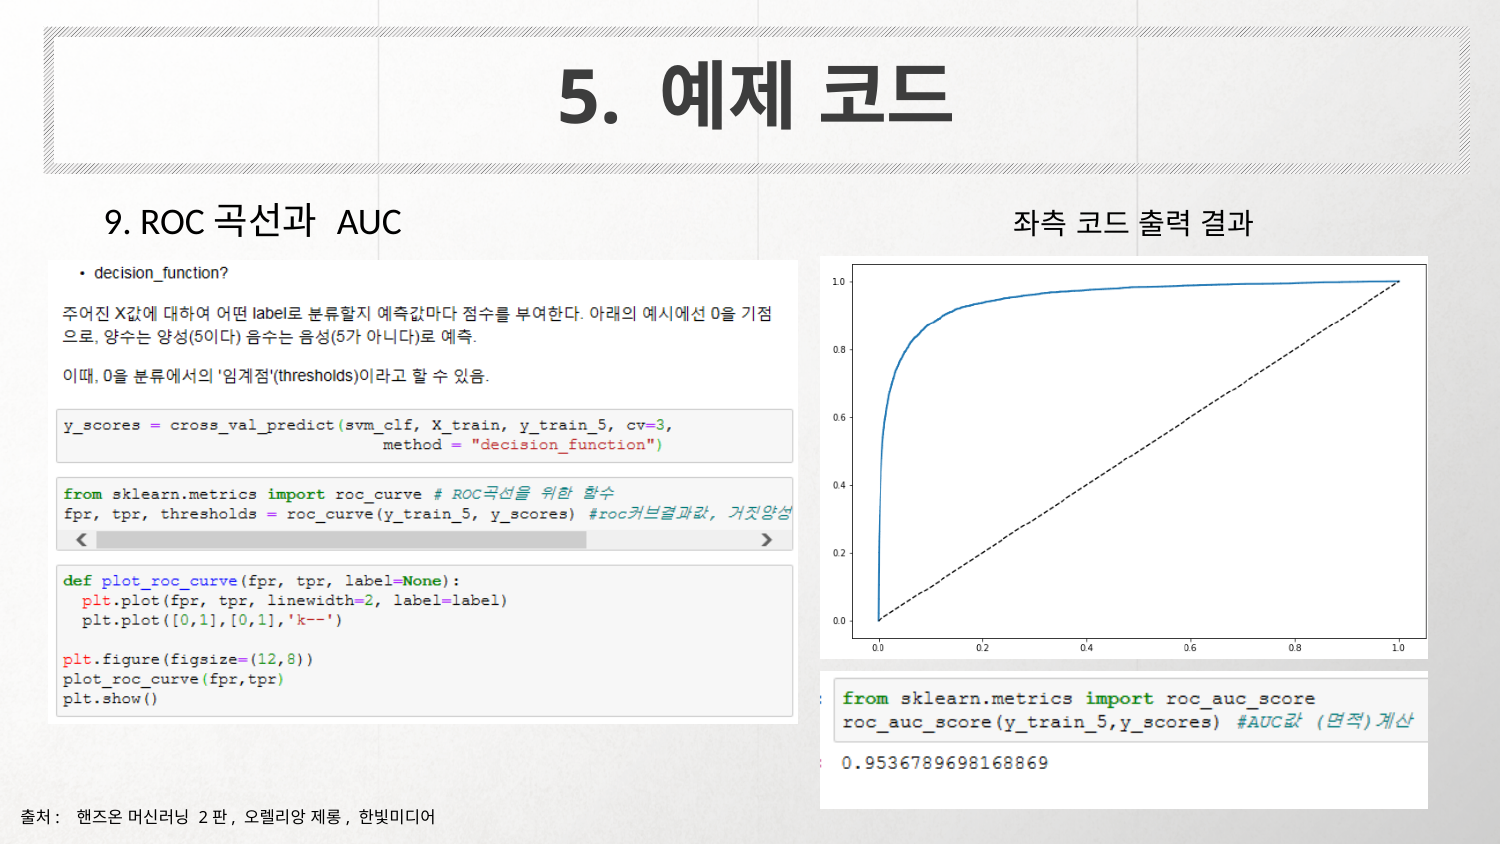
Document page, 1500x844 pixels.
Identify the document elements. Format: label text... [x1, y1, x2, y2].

text_box 9. ROC곡선과 AUC [88, 189, 609, 250]
text_box 5. 예제 코드 [331, 59, 1183, 141]
text_box 출처: 핸즈온 머신러닝 2판, 오렐리앙 제롱, 한빛미디어 [5, 799, 451, 835]
text_box [43, 26, 1471, 175]
text_box 좌측 코드 출력 결과 [999, 198, 1285, 249]
picture [0, 0, 1500, 844]
